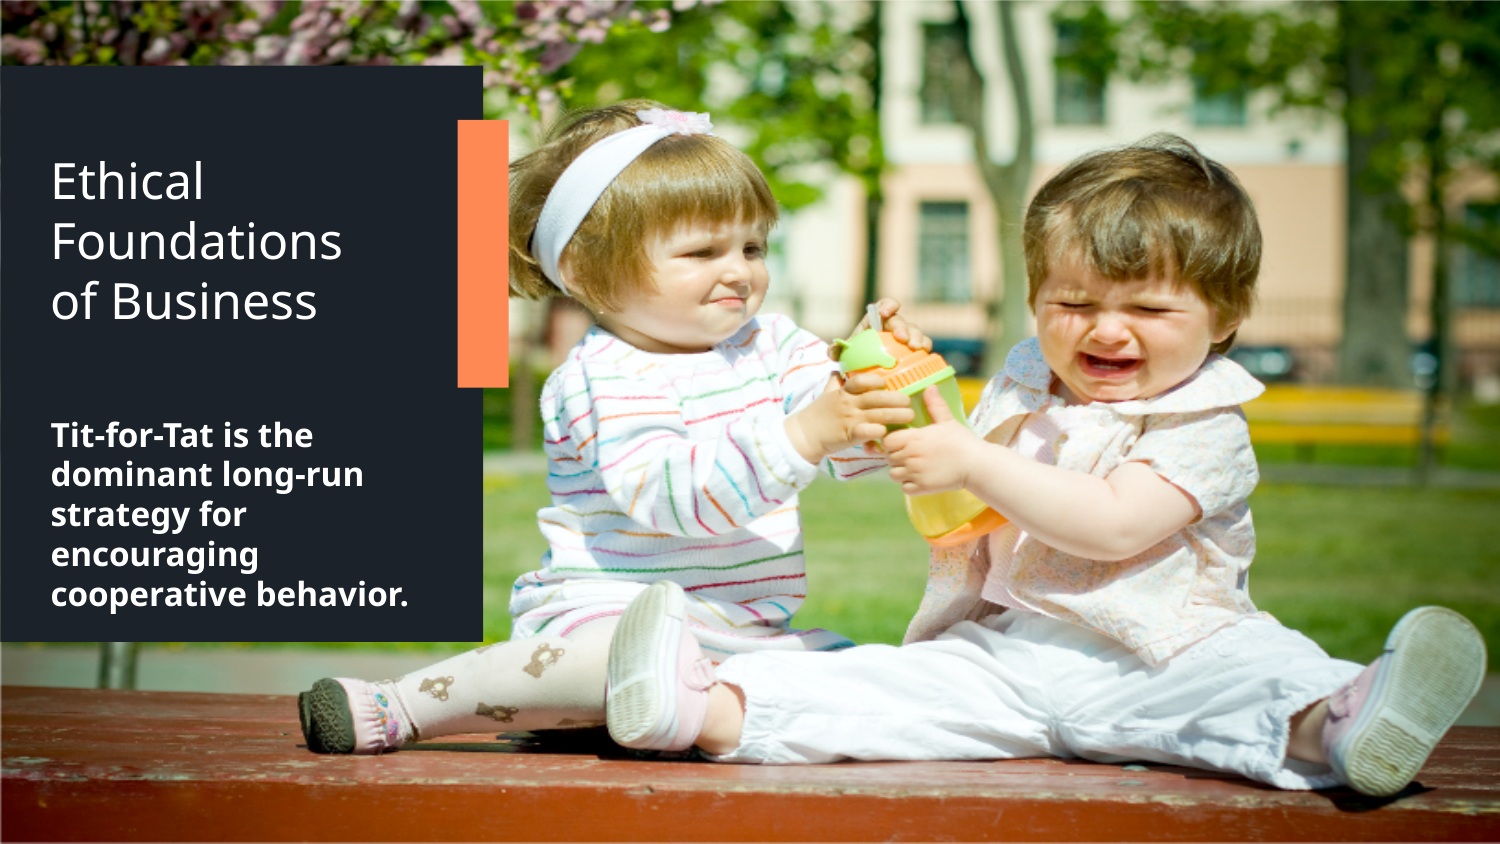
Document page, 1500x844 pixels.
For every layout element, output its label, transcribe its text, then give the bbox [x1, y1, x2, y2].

text_box [0, 65, 484, 643]
text_box Ethical Foundations of Business [35, 142, 457, 337]
text_box [457, 119, 510, 389]
picture [0, 0, 1500, 844]
text_box Tit-for-Tat is the dominant long-run strategy for encouraging cooperative behavior. [35, 406, 466, 621]
